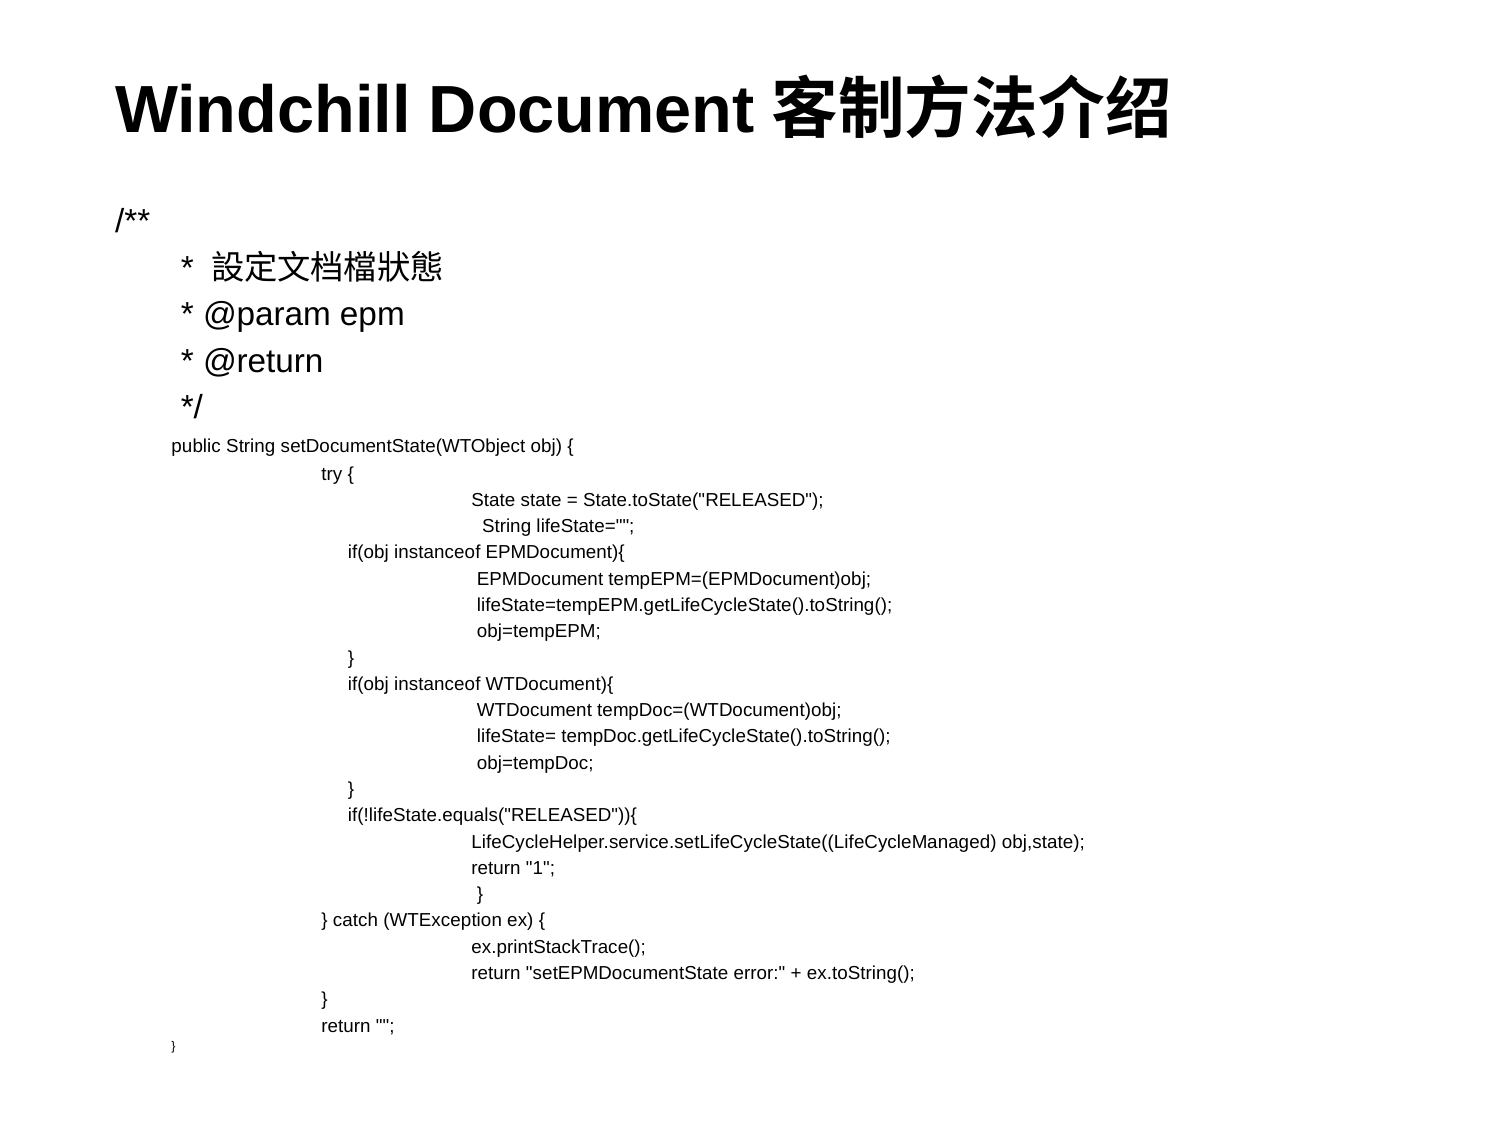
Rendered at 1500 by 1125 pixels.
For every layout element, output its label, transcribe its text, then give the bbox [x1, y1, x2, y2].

list /** * 設定文档檔狀態 * @param epm * @return */ public String setDocumentState(WTObject obj) { try { State state = State.toState("RELEASED"); String lifeState=""; if(obj instanceof EPMDocument){ EPMDocument tempEPM=(EPMDocument)obj; lifeState=tempEPM.getLifeCycleState().toString(); obj=tempEPM; } if(obj instanceof WTDocument){ WTDocument tempDoc=(WTDocument)obj; lifeState= tempDoc.getLifeCycleState().toString(); obj=tempDoc; } if(!lifeState.equals("RELEASED")){ LifeCycleHelper.service.setLifeCycleState((LifeCycleManaged) obj,state); return "1"; } } catch (WTException ex) { ex.printStackTrace(); return "setEPMDocumentState error:" + ex.toString(); } return ""; } [100, 191, 1403, 963]
title Windchill Document客制方法介绍 [100, 52, 1395, 154]
